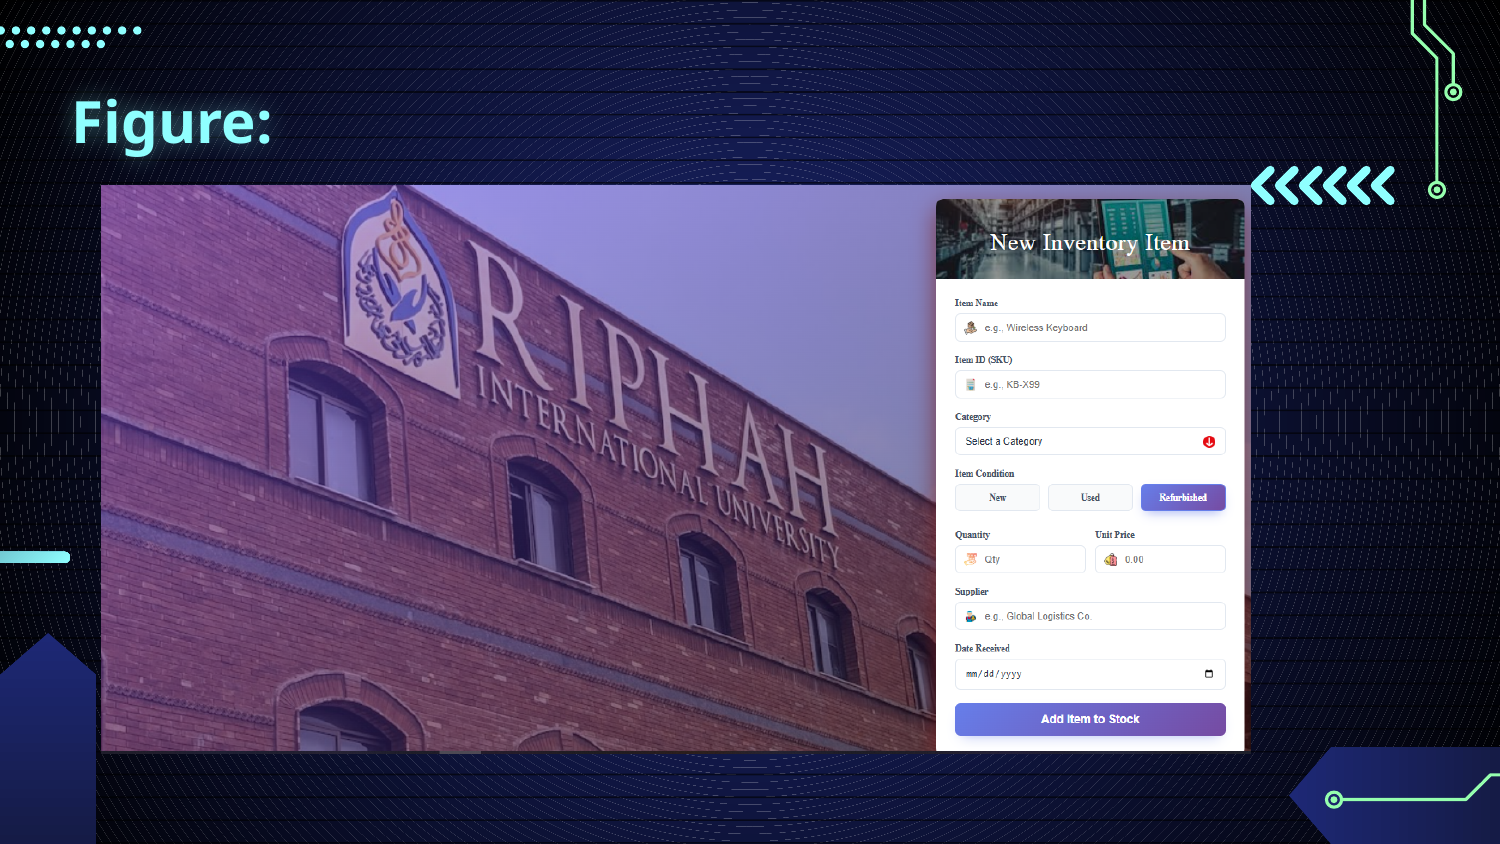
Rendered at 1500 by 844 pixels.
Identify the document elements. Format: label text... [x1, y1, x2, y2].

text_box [1249, 165, 1396, 206]
picture [101, 185, 1251, 754]
title Figure: [56, 73, 1323, 168]
